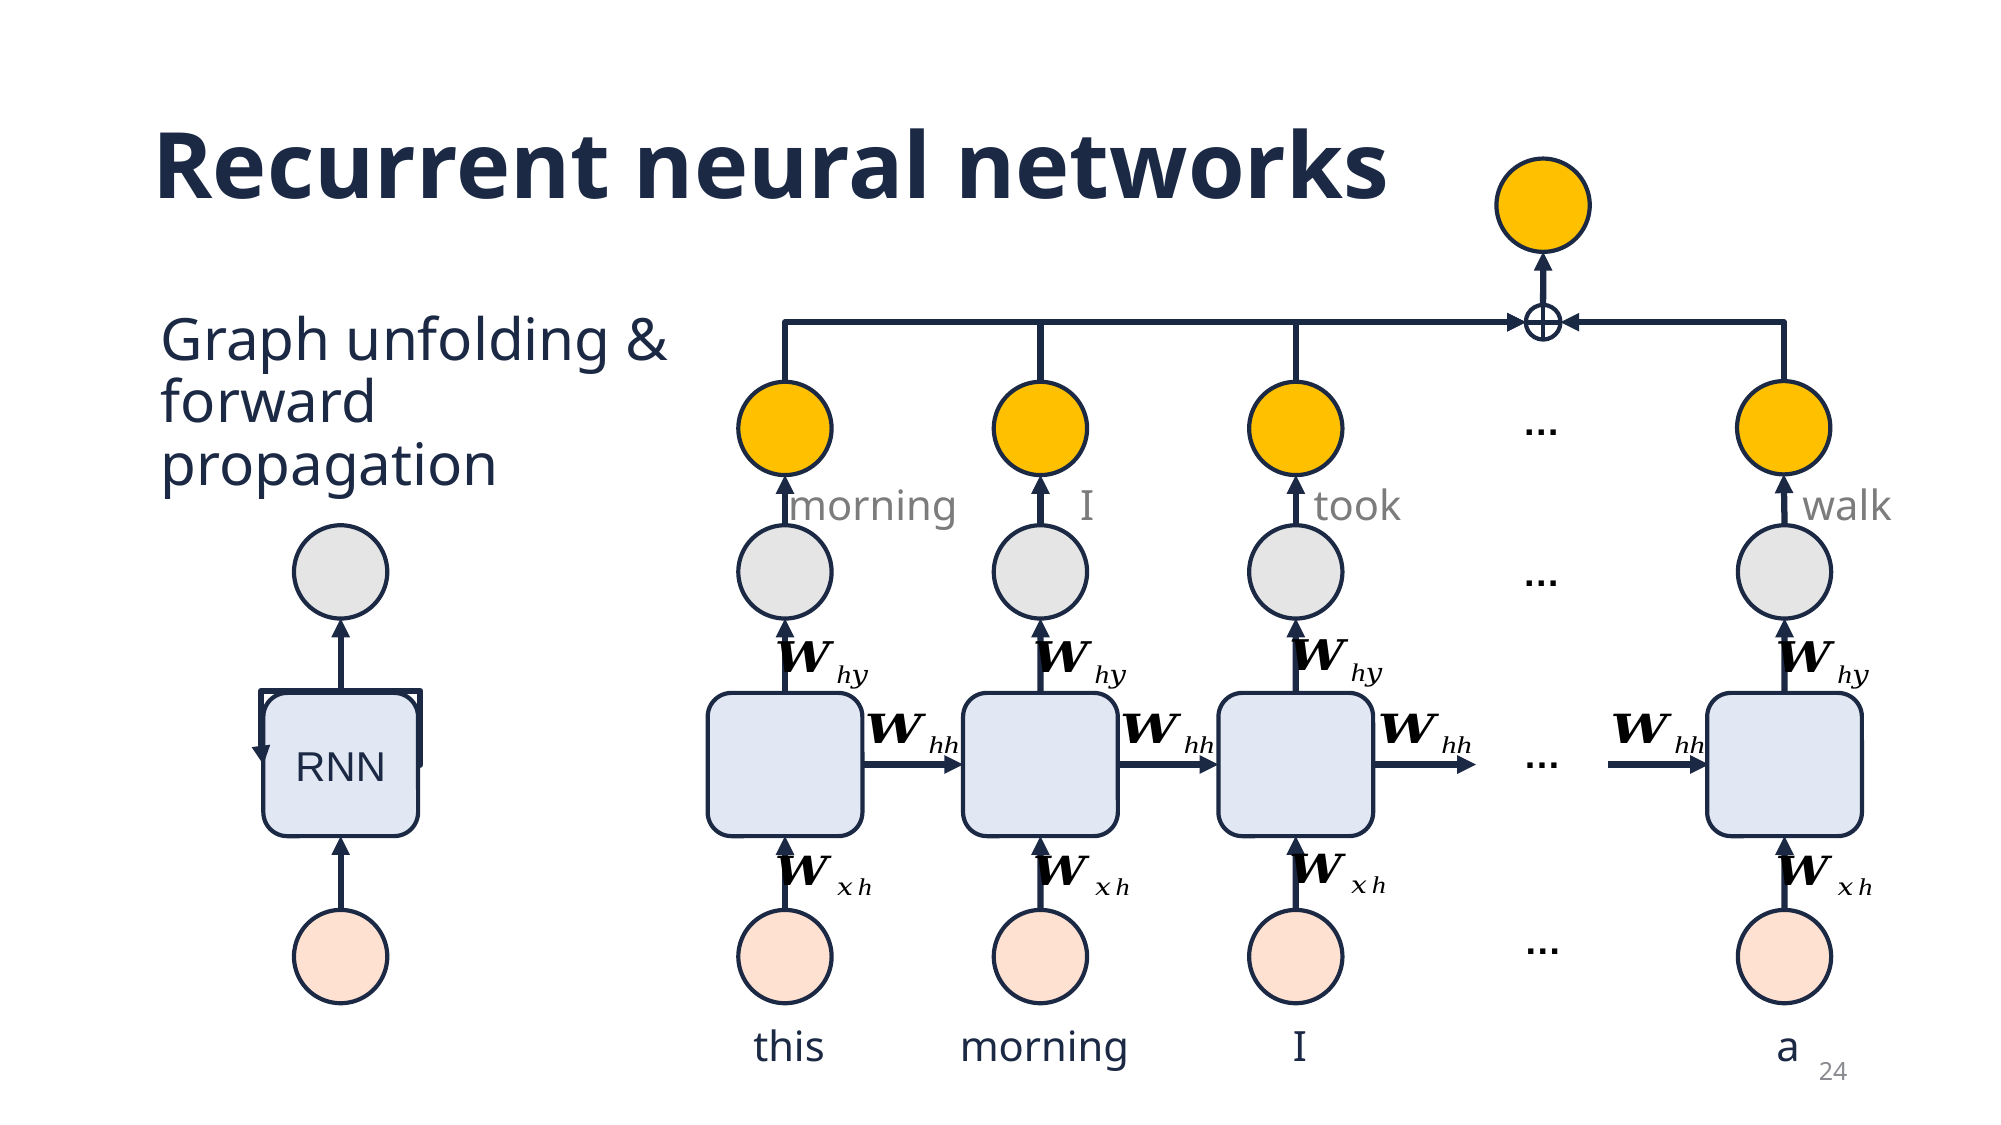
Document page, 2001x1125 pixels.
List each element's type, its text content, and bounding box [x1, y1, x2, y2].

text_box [707, 471, 945, 1079]
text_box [993, 381, 1088, 470]
title Recurrent neural networks [137, 59, 1863, 278]
text_box RNN [264, 694, 417, 762]
slide_number 24 [1412, 1042, 1863, 1103]
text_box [1507, 471, 1903, 1079]
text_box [1218, 471, 1477, 1079]
text_box … [1508, 390, 1576, 450]
text_box RNN [261, 772, 421, 839]
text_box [738, 381, 832, 470]
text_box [784, 158, 1784, 382]
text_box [1248, 381, 1343, 470]
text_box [946, 471, 1217, 1079]
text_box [1736, 380, 1831, 470]
list Graph unfolding & forward propagation [137, 302, 691, 1004]
